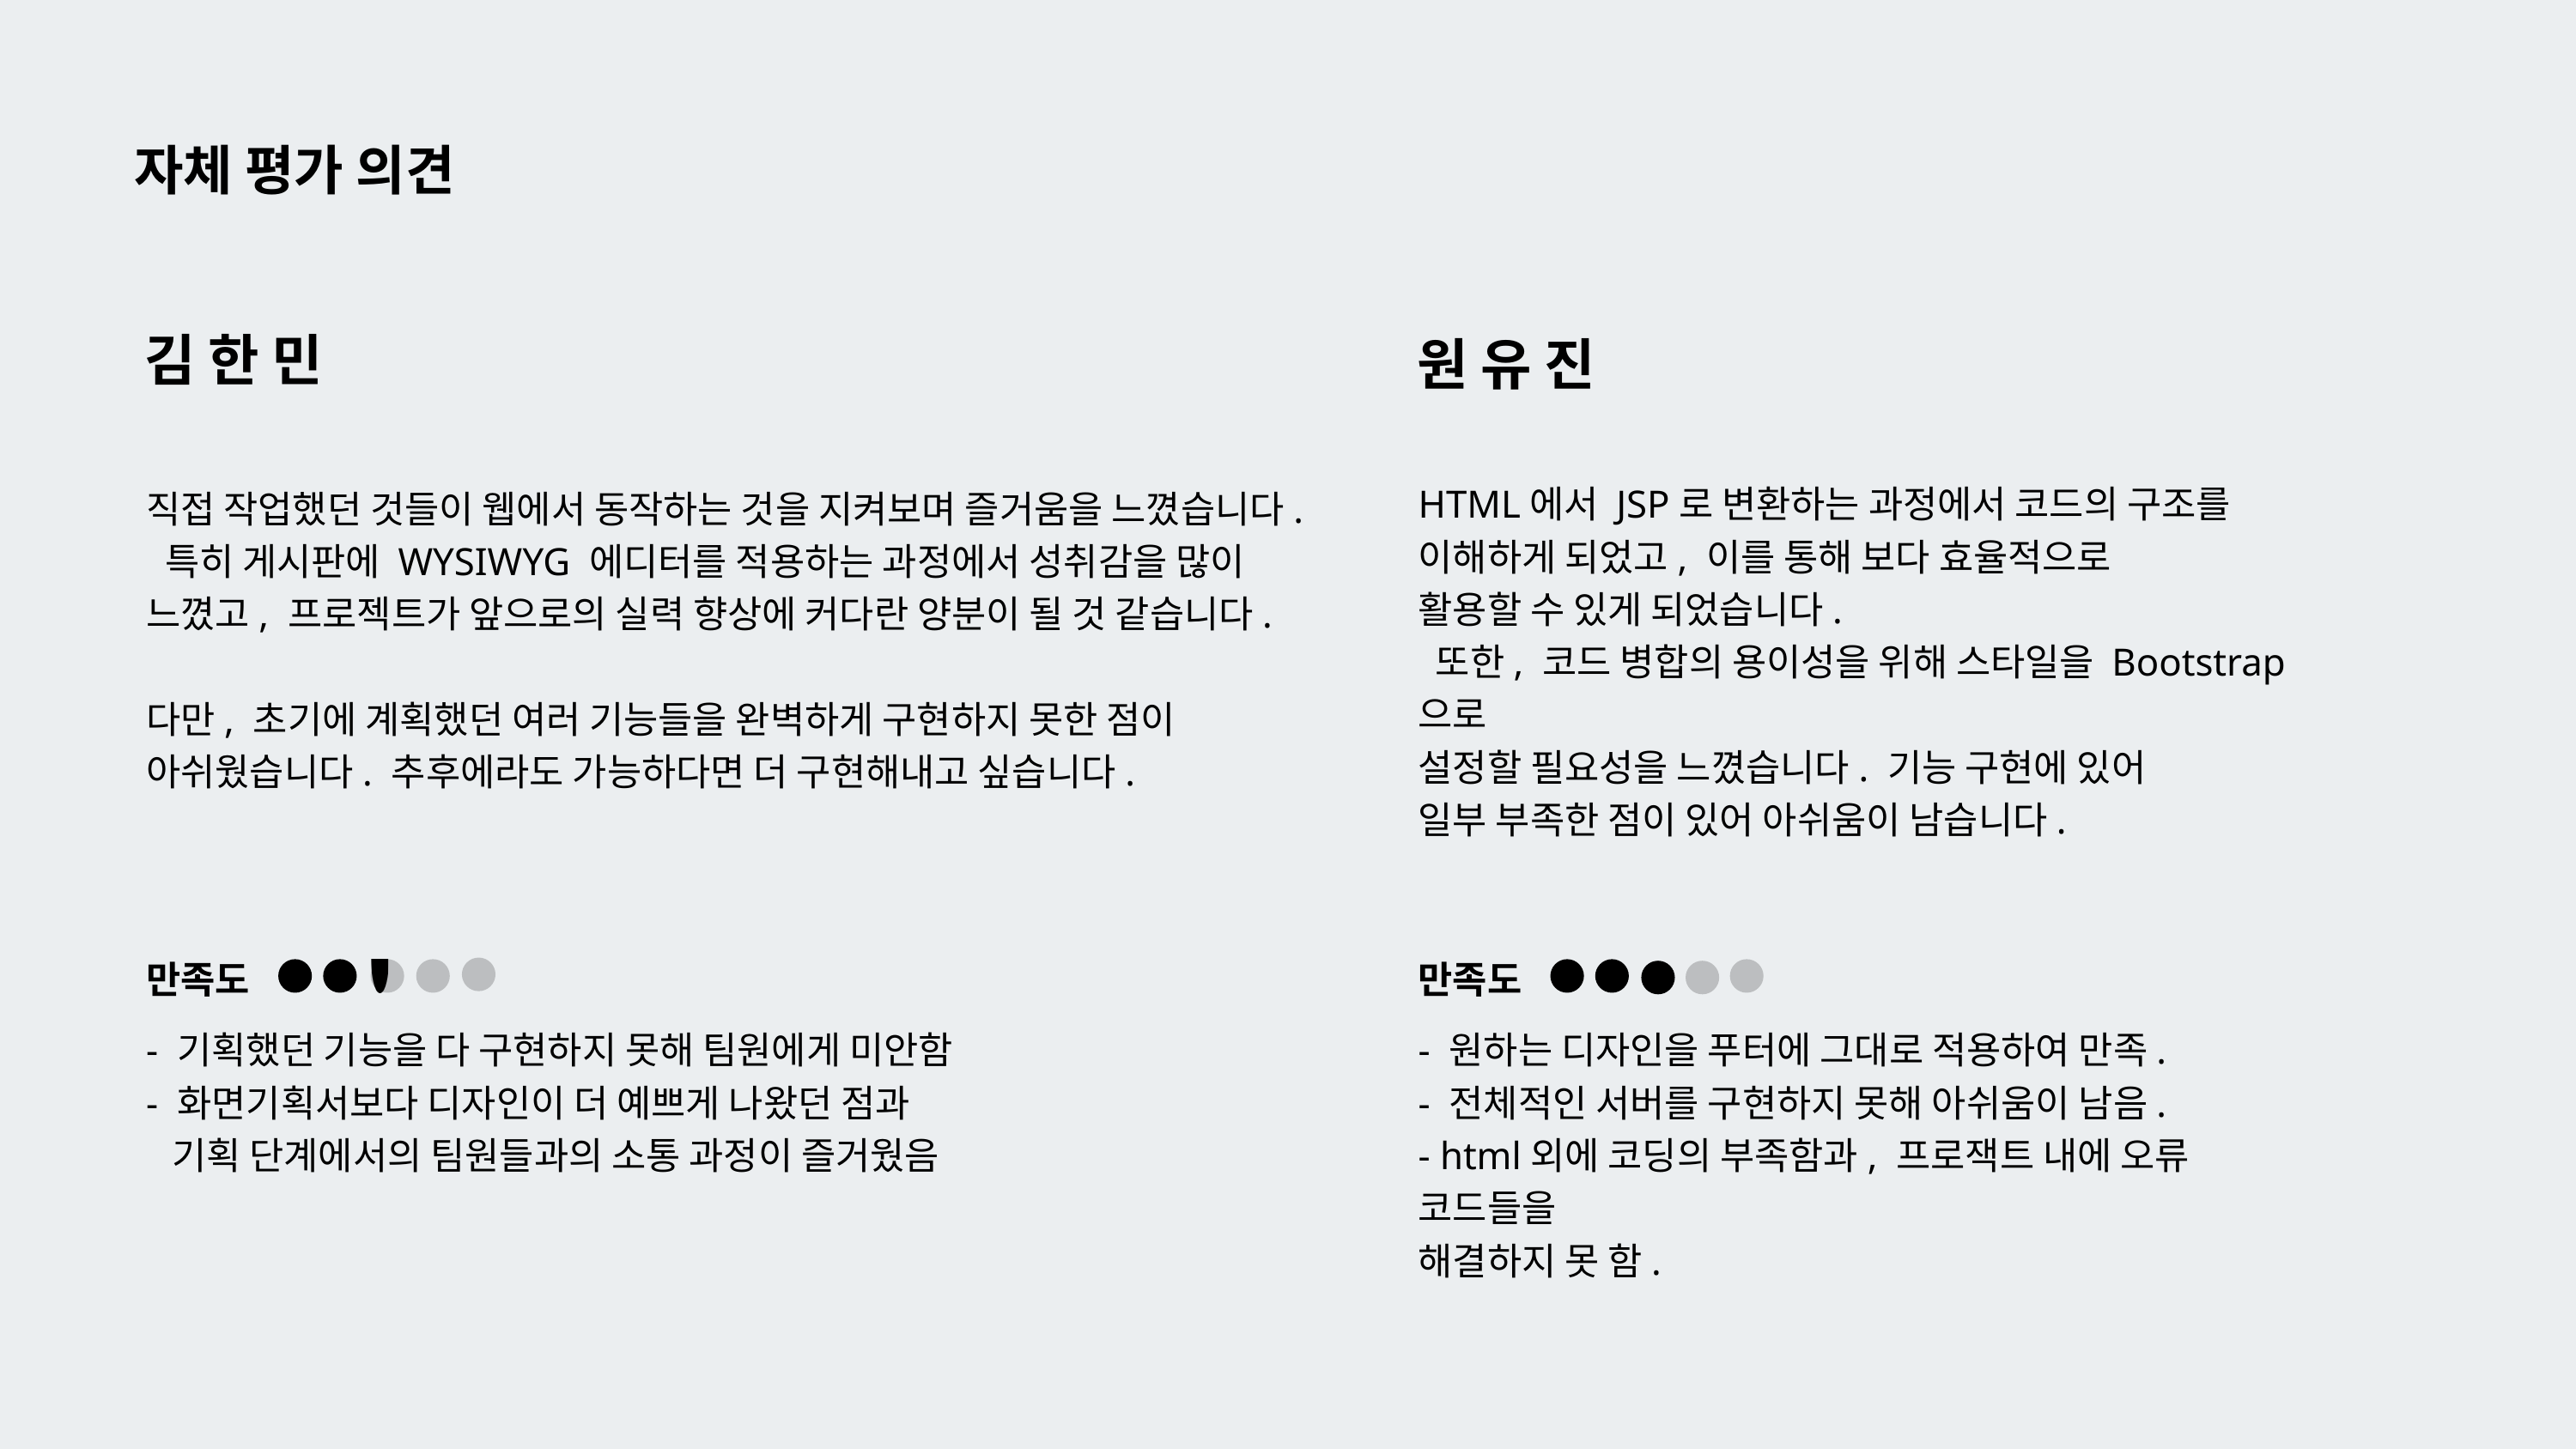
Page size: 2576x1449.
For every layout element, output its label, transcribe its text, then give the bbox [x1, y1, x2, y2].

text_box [1595, 959, 1630, 993]
text_box 김 한 민 [144, 331, 330, 392]
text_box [370, 959, 404, 993]
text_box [1641, 960, 1675, 995]
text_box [277, 959, 313, 993]
text_box - 원하는 디자인을 푸터에 그대로 적용하여 만족. - 전체적인 서버를 구현하지 못해 아쉬움이 남음. - html외에 코딩의 부족함과, 프로잭트 내에 오류 코드들을 해결하지 못 함. [1418, 1019, 2323, 1282]
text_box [1729, 959, 1764, 993]
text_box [1685, 960, 1720, 995]
text_box - 기획했던 기능을 다 구현하지 못해 팀원에게 미안함 - 화면기획서보다 디자인이 더 예쁘게 나왔던 점과 기획 단계에서의 팀원들과의 소통 과정이 즐거웠음 [146, 1019, 968, 1178]
text_box 직접 작업했던 것들이 웹에서 동작하는 것을 지켜보며 즐거움을 느꼈습니다. 특히 게시판에 WYSIWYG 에디터를 적용하는 과정에서 성취감을 많이 느꼈고, 프로젝트가 앞으로의 실력 향상에 커다란 양분이 될 것 같습니다. 다만, 초기에 계획했던 여러 기능들을 완벽하게 구현하지 못한 점이 아쉬웠습니다. 추후에라도 가능하다면 더 구현해내고 싶습니다. [146, 425, 1290, 899]
text_box 자체 평가 의견 [134, 125, 456, 202]
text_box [1550, 959, 1584, 993]
text_box 원 유 진 [1417, 318, 1601, 397]
text_box 만족도 [1418, 948, 1522, 1054]
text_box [323, 959, 357, 993]
text_box HTML에서 JSP로 변환하는 과정에서 코드의 구조를 이해하게 되었고, 이를 통해 보다 효율적으로 활용할 수 있게 되었습니다. 또한, 코드 병합의 용이성을 위해 스타일을 Bootstrap으로 설정할 필요성을 느꼈습니다. 기능 구현에 있어 일부 부족한 점이 있어 아쉬움이 남습니다. [1418, 473, 2342, 842]
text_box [416, 959, 451, 993]
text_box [461, 957, 496, 991]
text_box 만족도 [146, 948, 250, 1054]
